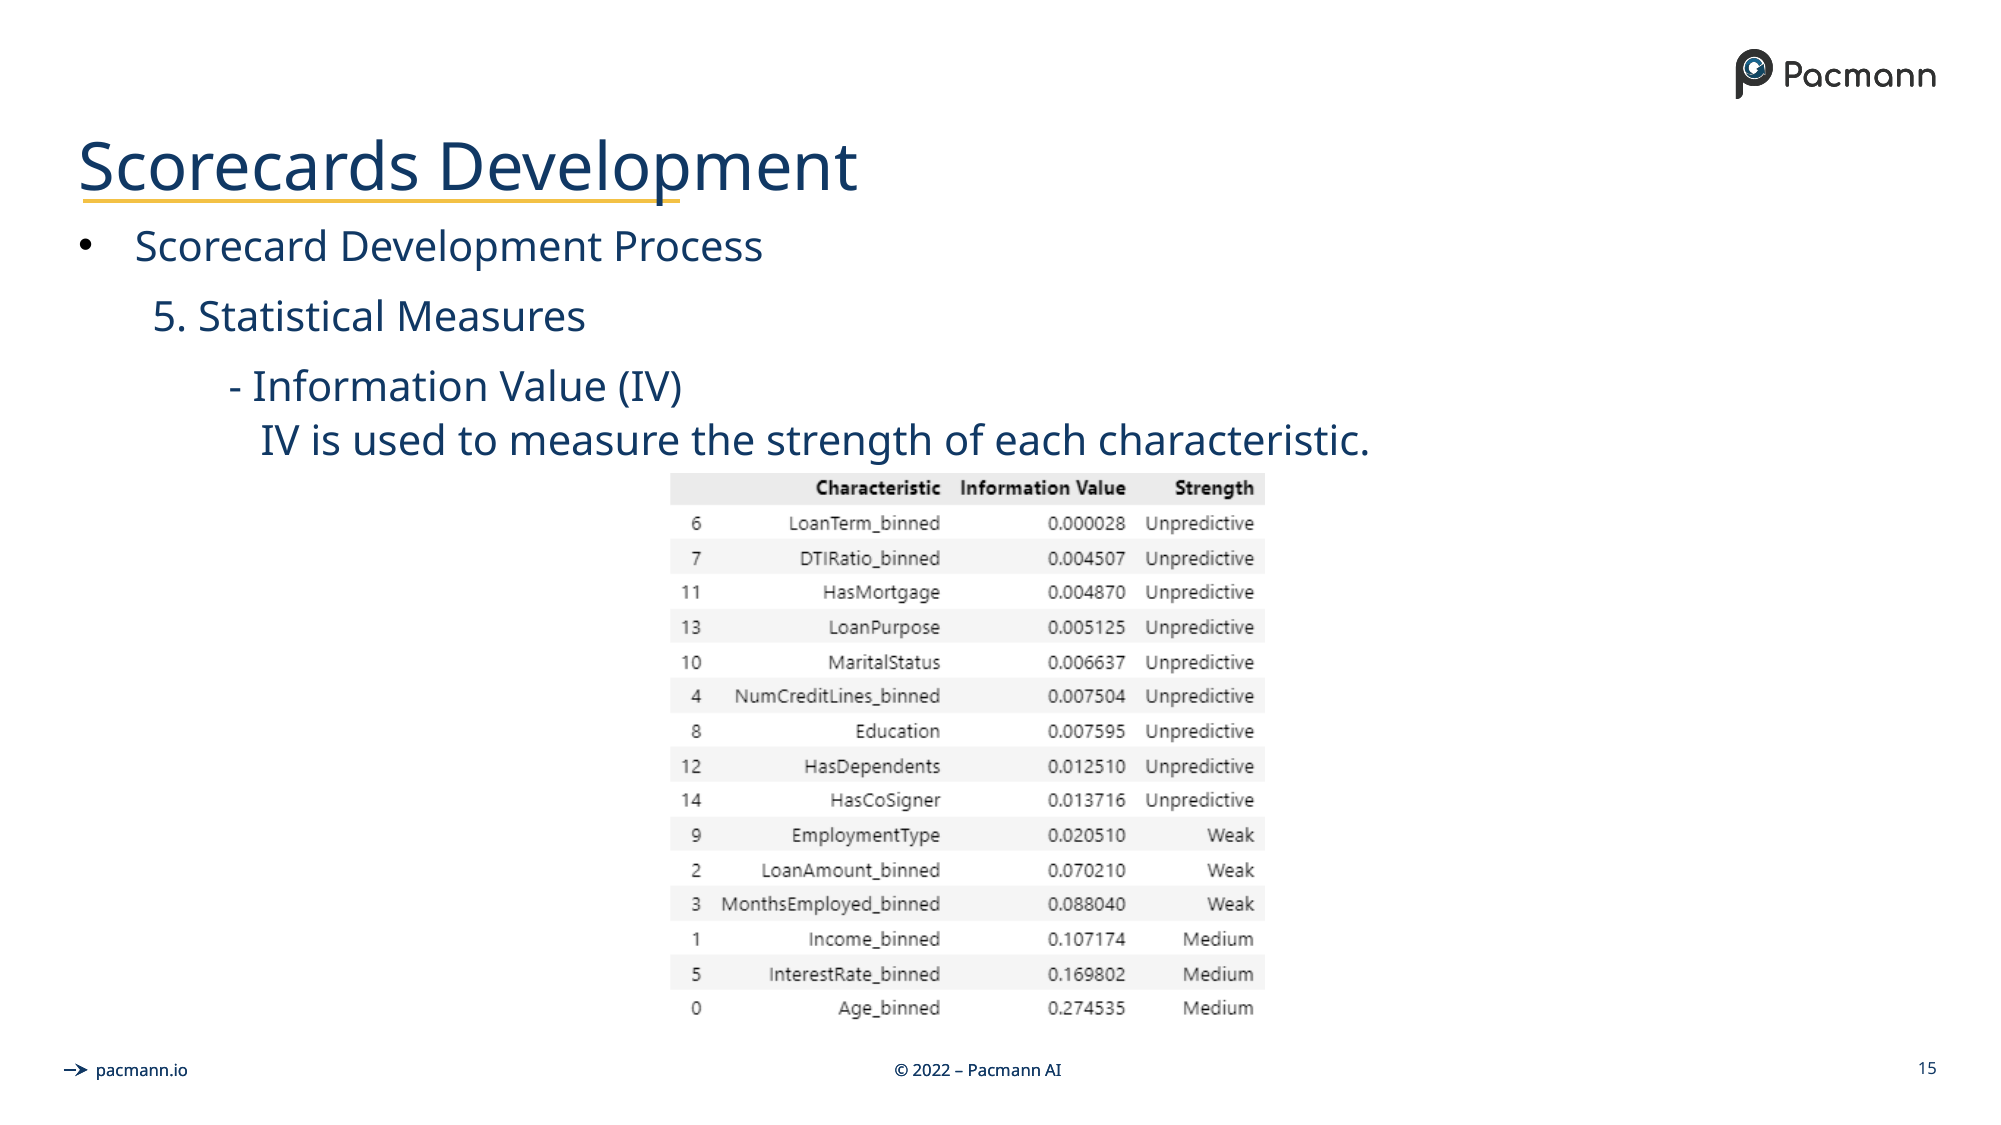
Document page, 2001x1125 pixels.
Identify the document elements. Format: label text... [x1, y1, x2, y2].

picture [669, 473, 1266, 1028]
picture [1707, 36, 1966, 112]
title Scorecards Development [63, 59, 1935, 208]
text_box Scorecard Development Process 5. Statistical Measures - Information Value (IV) IV is used to measure the strength of each characteristic. [48, 208, 1952, 471]
